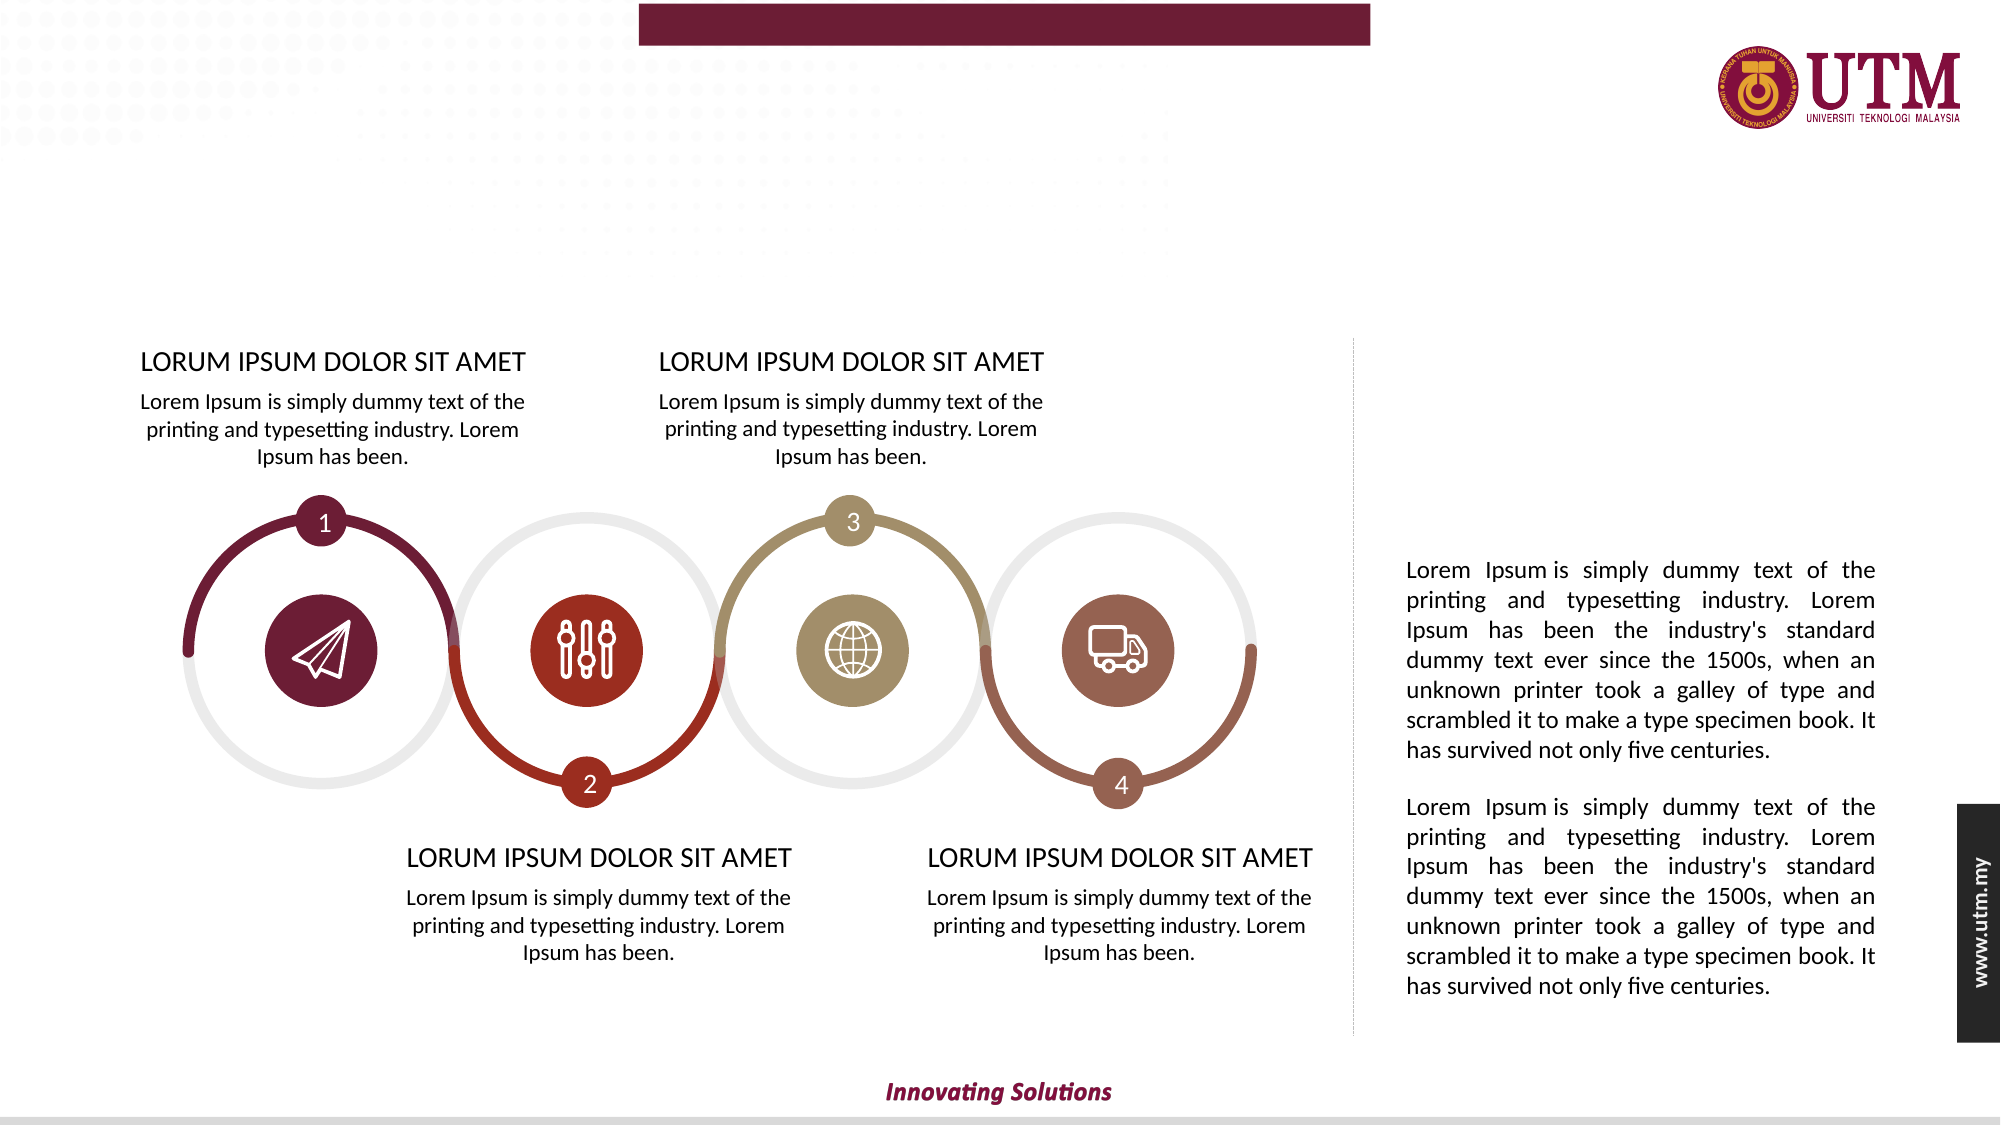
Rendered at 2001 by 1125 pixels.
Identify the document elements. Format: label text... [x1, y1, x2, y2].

text_box Lorem Ipsum is simply dummy text of the printing and typesetting industry. Lorem Ipsum has been. [135, 385, 531, 477]
text_box LORUM IPSUM DOLOR SIT AMET [125, 335, 542, 385]
text_box 4 [1091, 756, 1145, 811]
text_box [453, 517, 720, 650]
text_box LORUM IPSUM DOLOR SIT AMET [644, 334, 1060, 385]
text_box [796, 594, 909, 707]
text_box [187, 520, 454, 653]
text_box Lorem Ipsum is simply dummy text of the printing and typesetting industry. Lorem Ipsum has been the industry's standard dummy text ever since the 1500s, when an unknown printer took a galley of type and scrambled it to make a type specimen book. It has survived not only five centuries. [1406, 546, 1877, 771]
text_box [453, 649, 720, 782]
text_box [985, 648, 1252, 782]
picture [838, 1081, 1159, 1106]
text_box Lorem Ipsum is simply dummy text of the printing and typesetting industry. Lorem Ipsum has been the industry's standard dummy text ever since the 1500s, when an unknown printer took a galley of type and scrambled it to make a type specimen book. It has survived not only five centuries. [1406, 782, 1877, 1007]
text_box LORUM IPSUM DOLOR SIT AMET [912, 831, 1329, 882]
text_box Lorem Ipsum is simply dummy text of the printing and typesetting industry. Lorem Ipsum has been. [653, 385, 1049, 477]
text_box LORUM IPSUM DOLOR SIT AMET [391, 831, 808, 882]
text_box [984, 517, 1252, 652]
text_box 2 [559, 755, 614, 809]
text_box Lorem Ipsum is simply dummy text of the printing and typesetting industry. Lorem Ipsum has been. [401, 882, 797, 973]
text_box 1 [294, 494, 348, 548]
picture [1, 0, 1168, 301]
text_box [1061, 594, 1175, 707]
picture [1718, 46, 1960, 129]
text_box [530, 594, 643, 707]
text_box Lorem Ipsum is simply dummy text of the printing and typesetting industry. Lorem Ipsum has been. [922, 882, 1318, 973]
text_box [187, 651, 454, 785]
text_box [264, 594, 378, 707]
text_box 3 [823, 493, 877, 548]
text_box [719, 651, 985, 785]
text_box [719, 519, 985, 653]
